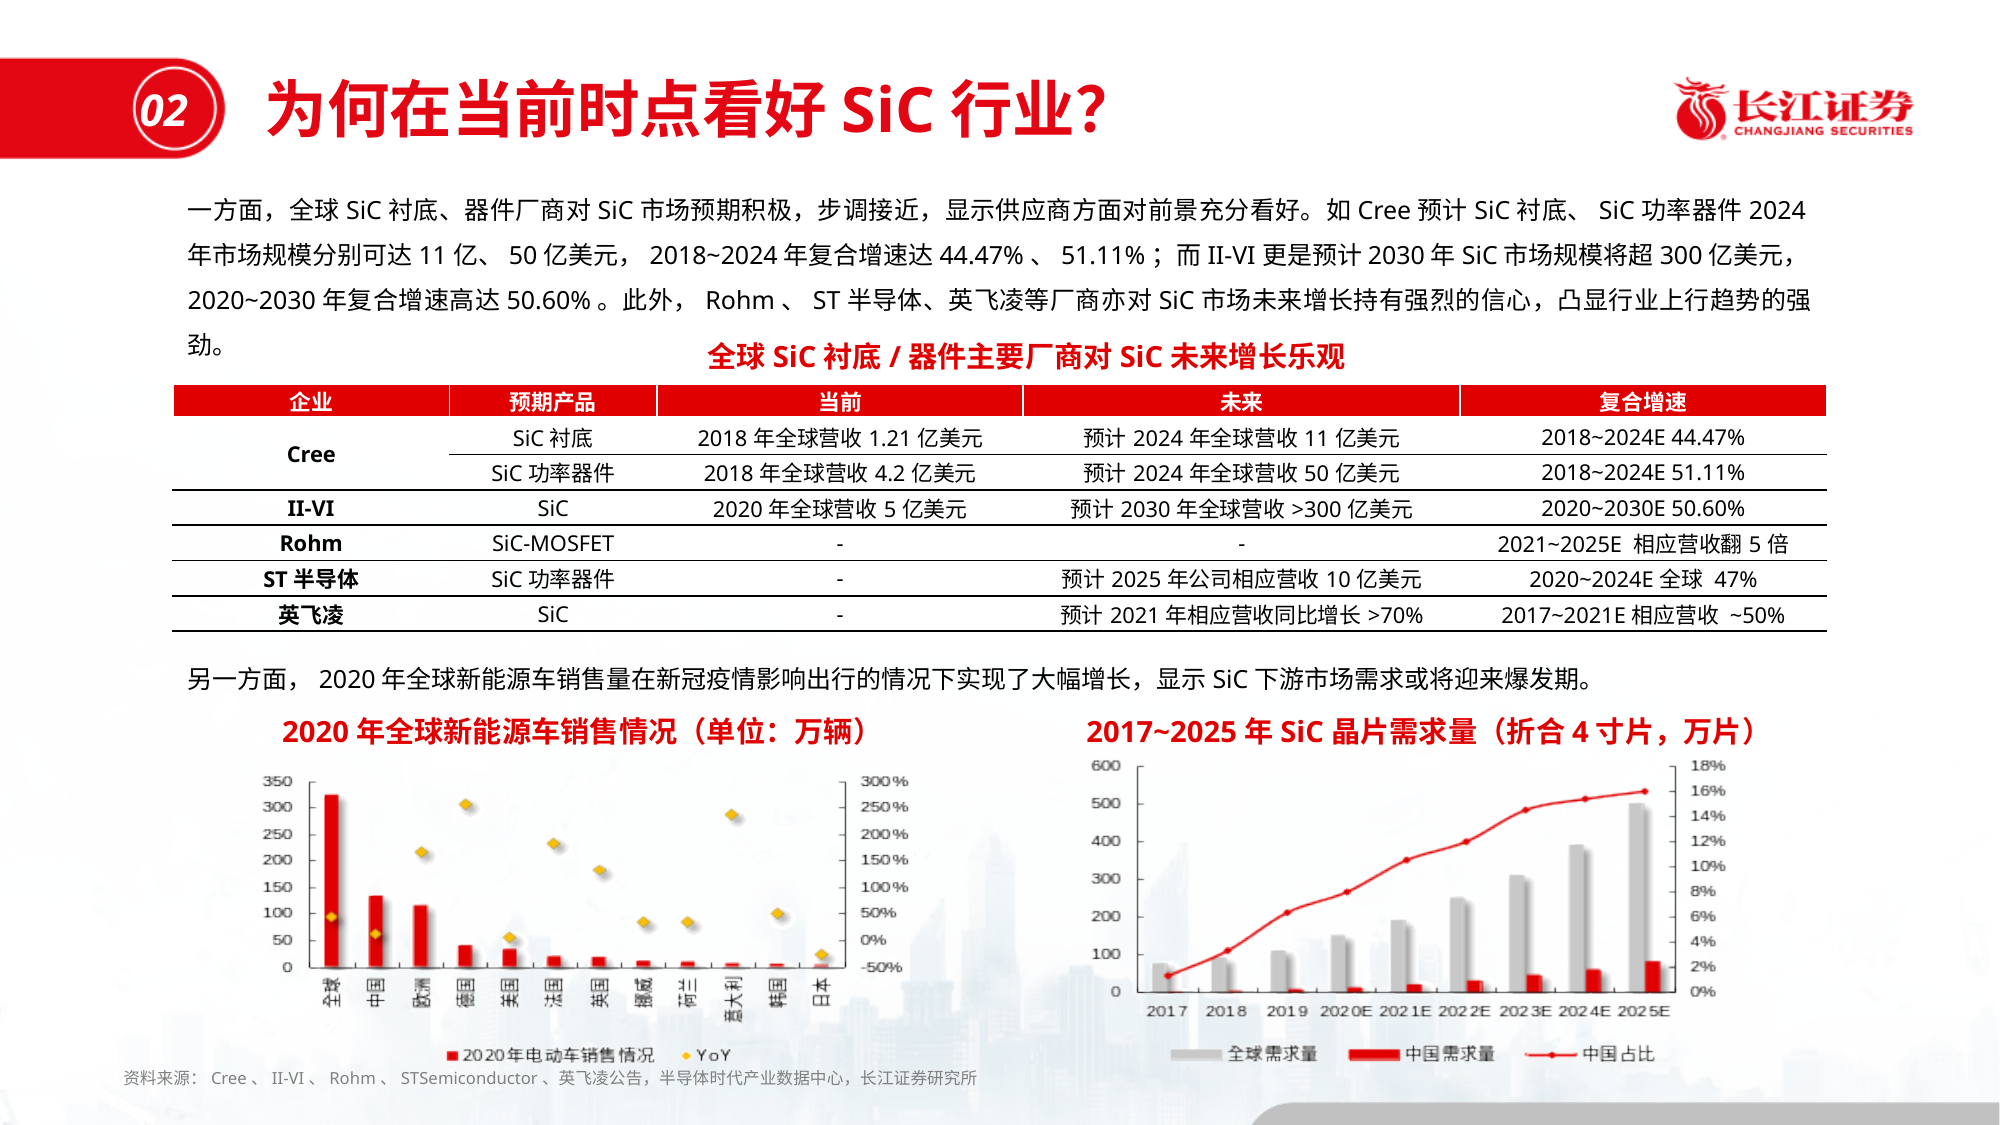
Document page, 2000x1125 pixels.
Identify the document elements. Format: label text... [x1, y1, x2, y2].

table_cell SiC-MOSFET [450, 526, 656, 560]
text_box 为何在当前时点看好SiC行业？ [249, 62, 1508, 153]
table_cell - [658, 561, 1022, 595]
table_cell SiC [450, 597, 656, 630]
text_box 2020年全球新能源车销售情况（单位：万辆） [267, 705, 1033, 756]
table_cell SiC衬底 [450, 422, 656, 454]
table_cell 2018年全球营收1.21亿美元 [658, 422, 1022, 454]
table_cell 2020年全球营收5亿美元 [658, 491, 1022, 524]
picture [0, 0, 2000, 1125]
text_box 另一方面，2020年全球新能源车销售量在新冠疫情影响出行的情况下实现了大幅增长，显示SiC下游市场需求或将迎来爆发期。 [172, 641, 1828, 701]
table_header 企业 [174, 385, 449, 416]
text_box 全球SiC衬底/器件主要厂商对SiC未来增长乐观 [692, 330, 1378, 381]
table_cell SiC功率器件 [450, 455, 656, 489]
table_cell 2017~2021E相应营收 ~50% [1461, 597, 1826, 630]
table_cell SiC [450, 491, 656, 524]
table_cell SiC功率器件 [450, 561, 656, 595]
table_cell 2020~2030E 50.60% [1461, 491, 1826, 524]
table_cell 预计2021年相应营收同比增长>70% [1024, 597, 1459, 630]
table_header 未来 [1024, 385, 1459, 416]
table_cell Rohm [174, 526, 449, 560]
text_box 2017~2025年SiC晶片需求量（折合4寸片，万片） [1071, 705, 1837, 756]
table_cell - [1024, 526, 1459, 560]
table_cell 预计2024年全球营收11亿美元 [1024, 422, 1459, 454]
table_cell ST半导体 [174, 561, 449, 595]
table_cell 2018~2024E 44.47% [1461, 422, 1826, 454]
table_header 复合增速 [1461, 385, 1826, 416]
table_cell 预计2025年公司相应营收10亿美元 [1024, 561, 1459, 595]
table_cell 英飞凌 [174, 597, 449, 630]
table_header 预期产品 [450, 385, 656, 416]
table_cell 预计2030年全球营收>300亿美元 [1024, 491, 1459, 524]
table_cell 2020~2024E全球 47% [1461, 561, 1826, 595]
text_box 一方面，全球SiC衬底、器件厂商对SiC市场预期积极，步调接近，显示供应商方面对前景充分看好。如Cree预计SiC衬底、SiC功率器件2024年市场规模分别可达11亿、50亿美元，2018~2024年复合增速达44.47%、51.11%；而II-VI更是预计2030年SiC市场规模将超300亿美元，2020~2030年复合增速高达50.60%。此外，Rohm、ST半导体、英飞凌等厂商亦对SiC市场未来增长持有强烈的信心，凸显行业上行趋势的强劲。 [172, 172, 1827, 367]
table_cell - [658, 526, 1022, 560]
table_cell 2021~2025E 相应营收翻5倍 [1461, 526, 1826, 560]
table_cell 预计2024年全球营收50亿美元 [1024, 455, 1459, 489]
table_cell II-VI [174, 491, 449, 524]
table_header 当前 [658, 385, 1022, 416]
table_cell Cree [174, 422, 449, 489]
table_cell 2018~2024E 51.11% [1461, 455, 1826, 489]
table_cell 2018年全球营收4.2亿美元 [658, 455, 1022, 489]
text_box 02 [124, 75, 213, 143]
text_box 资料来源：Cree、II-VI、Rohm、STSemiconductor、英飞凌公告，半导体时代产业数据中心，长江证券研究所 [107, 1059, 994, 1096]
table_cell - [658, 597, 1022, 630]
